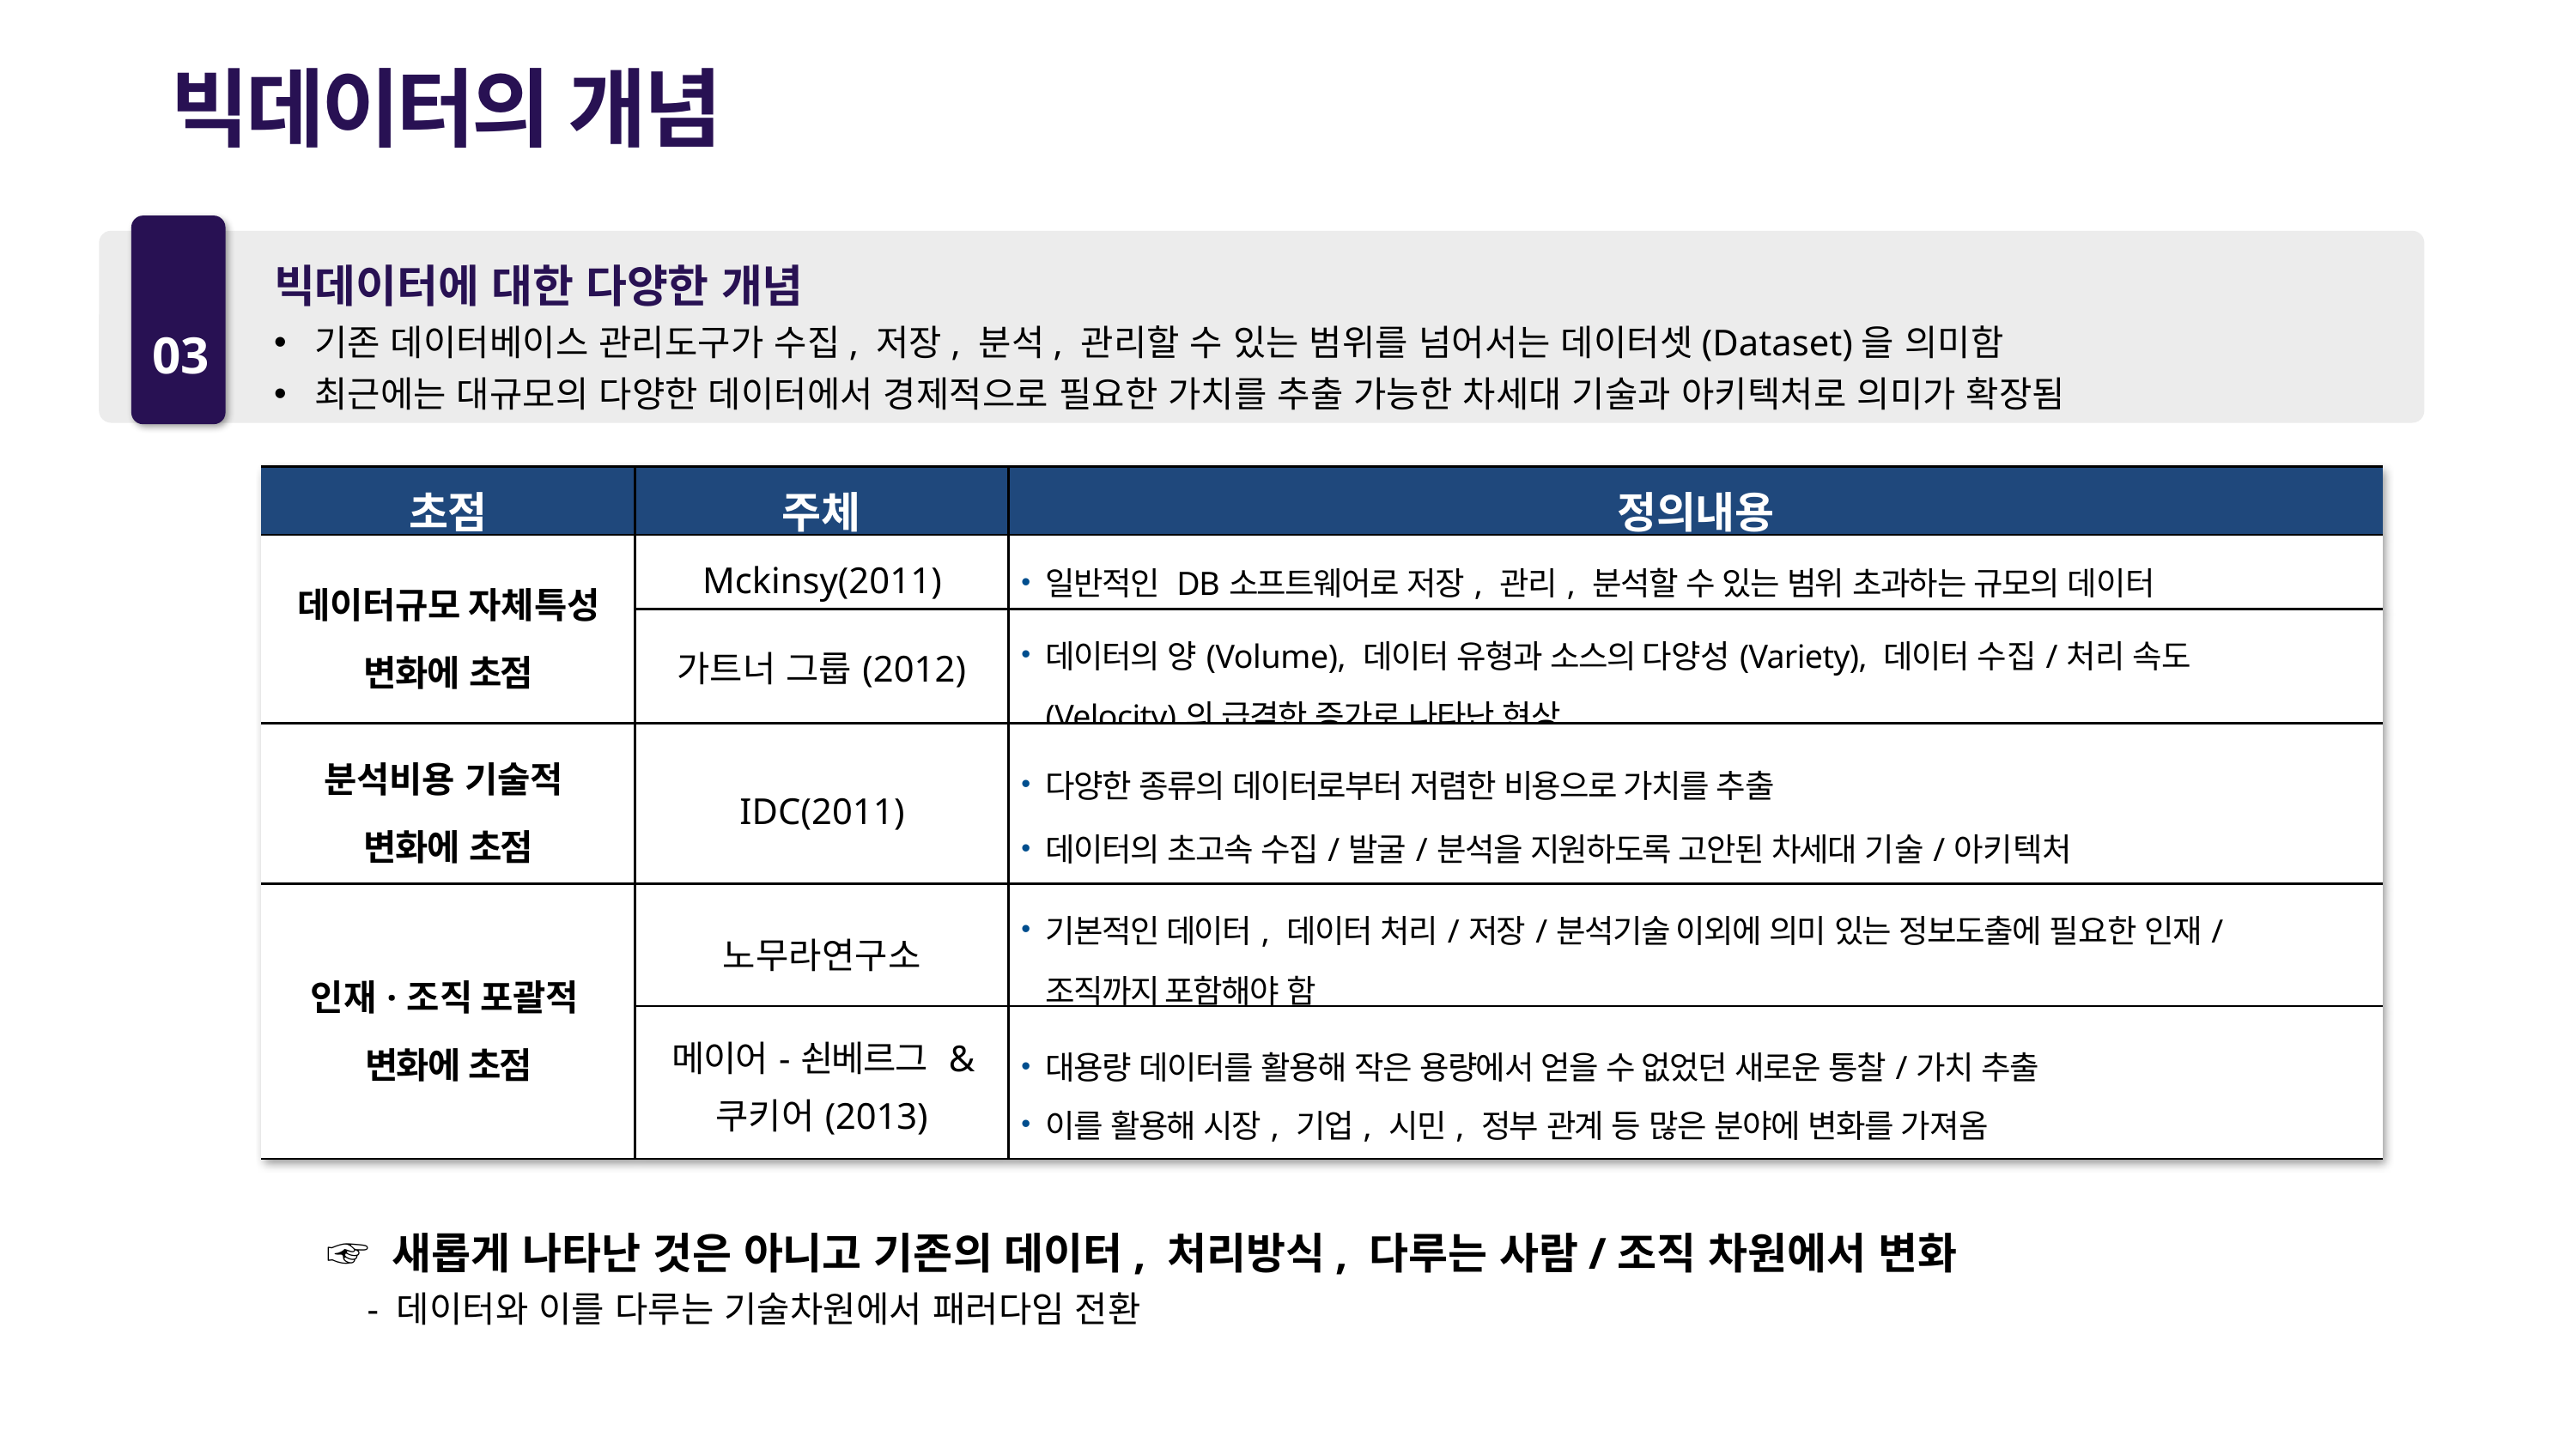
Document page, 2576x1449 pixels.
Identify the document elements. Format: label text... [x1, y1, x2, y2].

table_header 주체 [636, 468, 1007, 534]
table_cell IDC(2011) [636, 724, 1007, 882]
text_box 빅데이터의 개념 [157, 48, 1674, 164]
table_cell 데이터규모 자체특성 변화에 초점 [261, 536, 634, 722]
table_cell 대용량 데이터를 활용해 작은 용량에서 얻을 수 없었던 새로운 통찰/가치 추출 이를 활용해 시장, 기업, 시민, 정부 관계 등 많은 분야에 변화를 가져옴 [1010, 1007, 2383, 1158]
table_header 초점 [261, 468, 634, 534]
table_cell 일반적인 DB소프트웨어로 저장, 관리, 분석할 수 있는 범위 초과하는 규모의 데이터 [1010, 536, 2383, 608]
table_cell Mckinsy(2011) [636, 536, 1007, 608]
table_cell 데이터의 양(Volume), 데이터 유형과 소스의 다양성(Variety), 데이터 수집/처리 속도(Velocity)의 급격한 증가로 나타난 현상 [1010, 610, 2383, 722]
text_box ☞ 새롭게 나타난 것은 아니고 기존의 데이터, 처리방식, 다루는 사람/조직 차원에서 변화 - 데이터와 이를 다루는 기술차원에서 패러다임 전환 [289, 1210, 2401, 1336]
table_cell 노무라연구소 [636, 885, 1007, 1005]
table_cell 가트너 그룹(2012) [636, 610, 1007, 722]
table_header 정의내용 [1010, 468, 2383, 534]
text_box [99, 215, 2425, 425]
table_cell 다양한 종류의 데이터로부터 저렴한 비용으로 가치를 추출 데이터의 초고속 수집/발굴/분석을 지원하도록 고안된 차세대 기술/아키텍처 [1010, 724, 2383, 882]
table_cell 분석비용 기술적 변화에 초점 [261, 724, 634, 882]
table_cell 인재·조직 포괄적 변화에 초점 [261, 885, 634, 1158]
table_cell 메이어-쇤베르그 & 쿠키어(2013) [636, 1007, 1007, 1158]
table_cell 기본적인 데이터, 데이터 처리/저장/분석기술 이외에 의미 있는 정보도출에 필요한 인재/조직까지 포함해야 함 [1010, 885, 2383, 1005]
